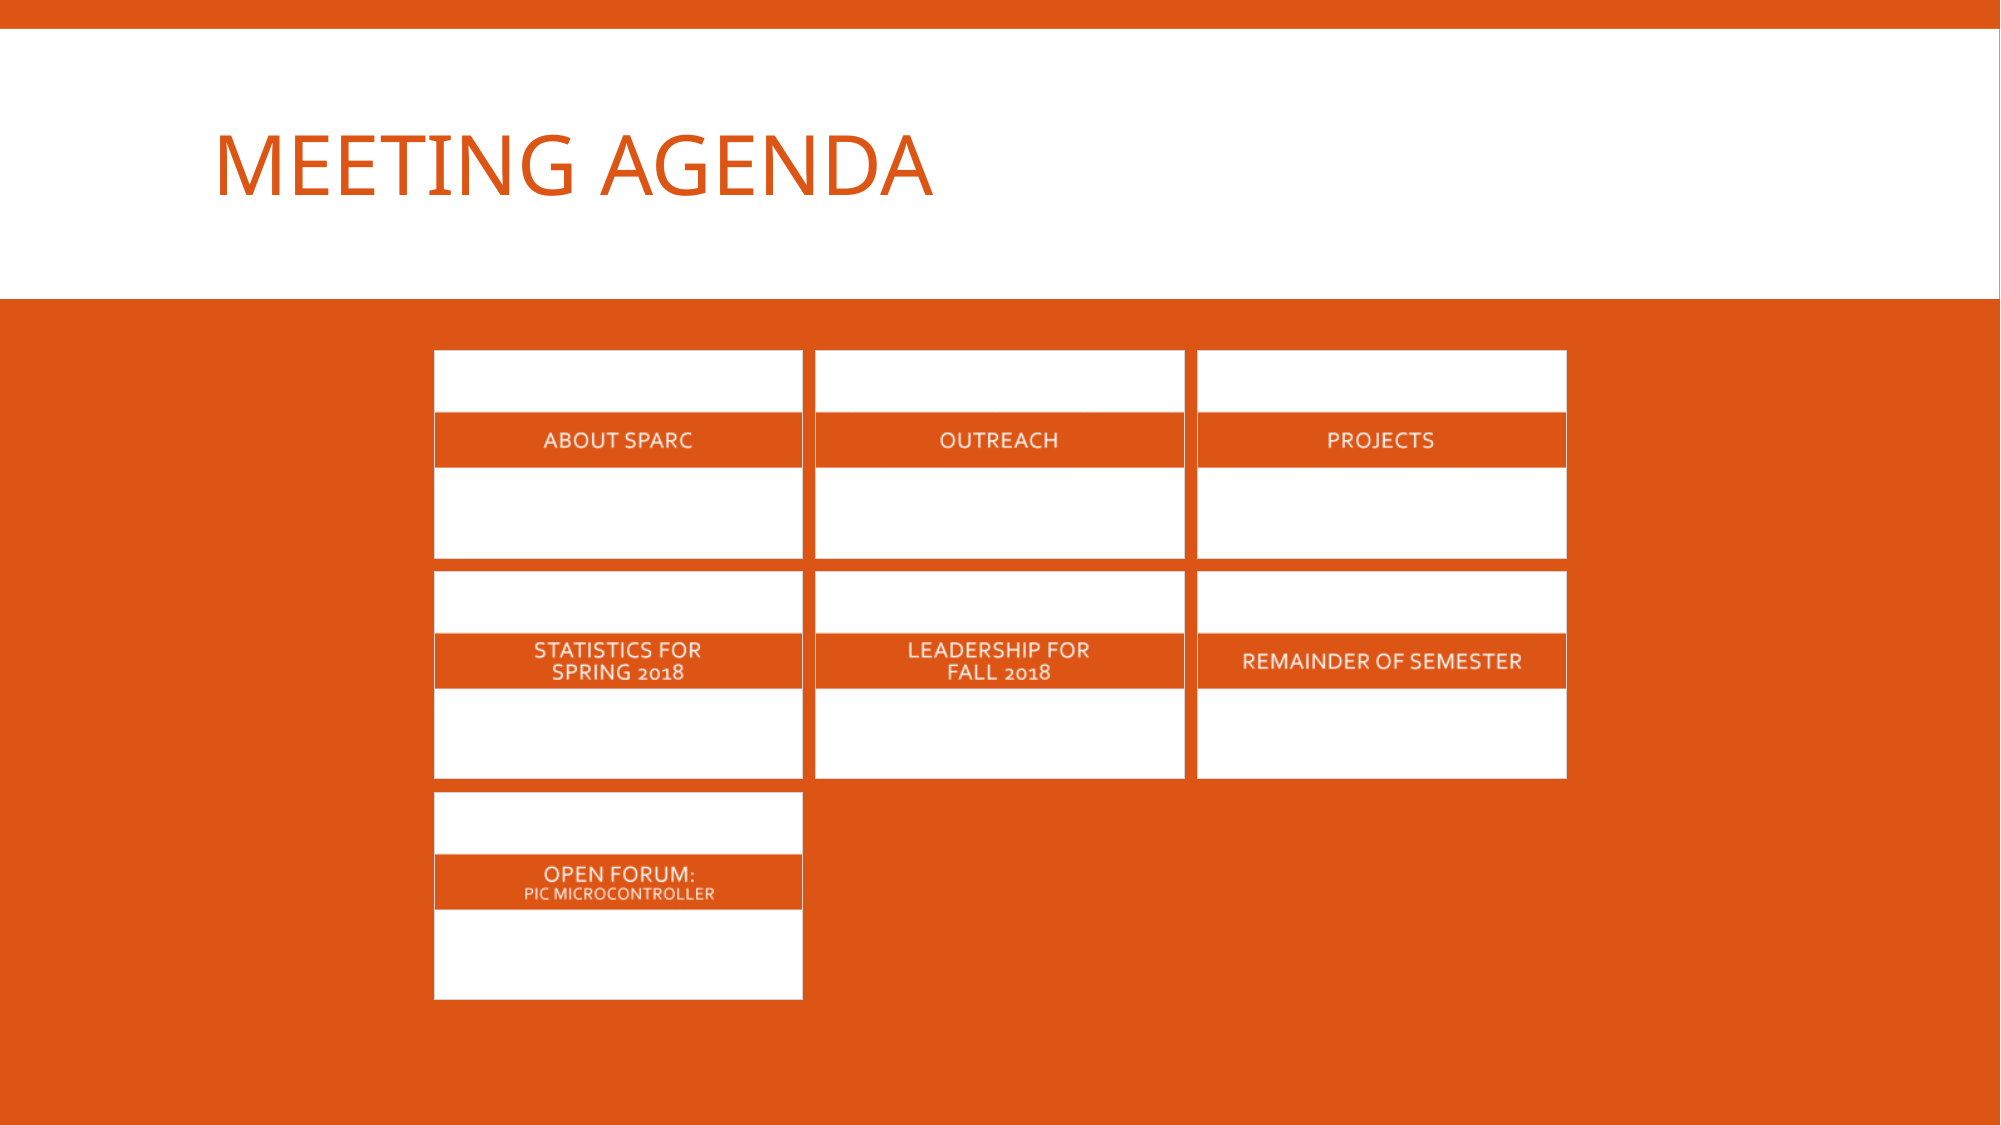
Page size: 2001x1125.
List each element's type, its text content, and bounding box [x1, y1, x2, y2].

picture [816, 351, 1184, 558]
picture [816, 572, 1184, 778]
picture [1198, 572, 1566, 778]
picture [435, 793, 802, 999]
picture [1198, 351, 1566, 558]
picture [435, 351, 802, 558]
title Meeting Agenda [197, 46, 1803, 295]
picture [435, 572, 802, 778]
